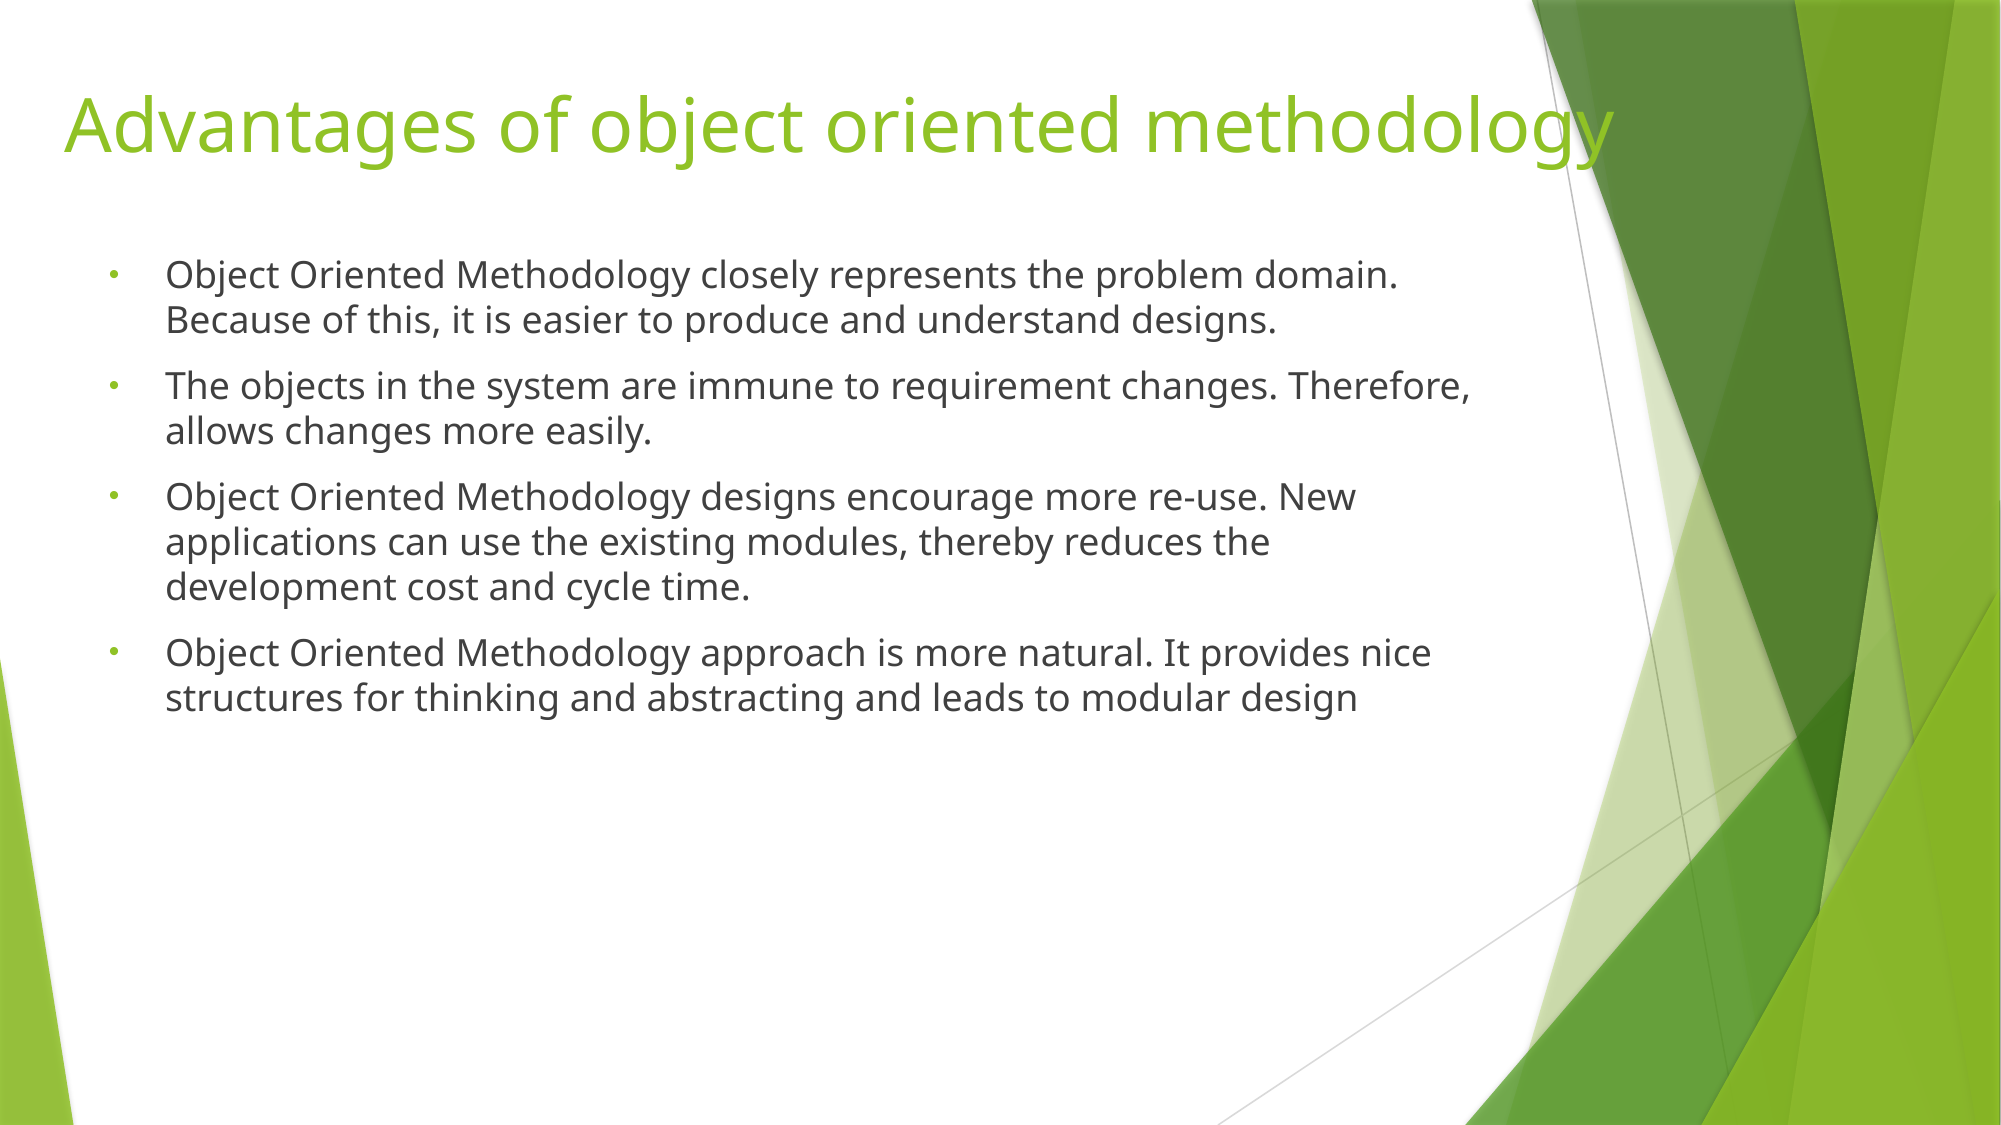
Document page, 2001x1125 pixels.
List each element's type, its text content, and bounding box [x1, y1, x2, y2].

list Object Oriented Methodology closely represents the problem domain. Because of this, it is easier to produce and understand designs. The objects in the system are immune to requirement changes. Therefore, allows changes more easily. Object Oriented Methodology designs encourage more re-use. New applications can use the existing modules, thereby reduces the development cost and cycle time. Object Oriented Methodology approach is more natural. It provides nice structures for thinking and abstracting and leads to modular design [93, 243, 1522, 992]
title Advantages of object oriented methodology [49, 70, 1774, 288]
